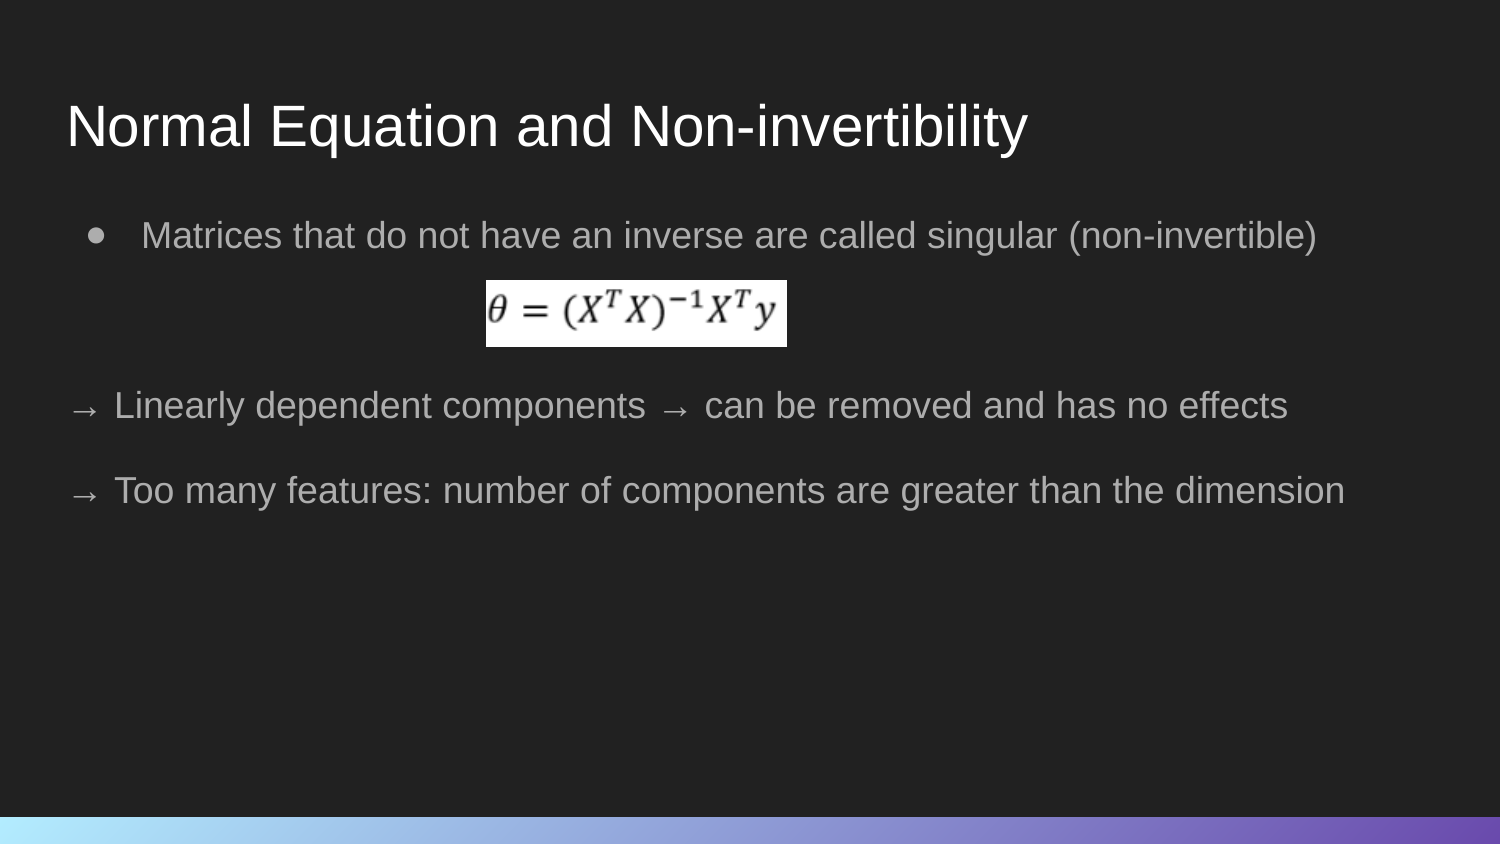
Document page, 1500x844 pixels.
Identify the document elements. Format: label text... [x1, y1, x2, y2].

picture [485, 280, 787, 347]
title Normal Equation and Non-invertibility [51, 72, 1449, 167]
list Matrices that do not have an inverse are called singular (non-invertible) → Linearly dependent components → can be removed and has no effects → Too many features: number of components are greater than the dimension [51, 189, 1449, 750]
